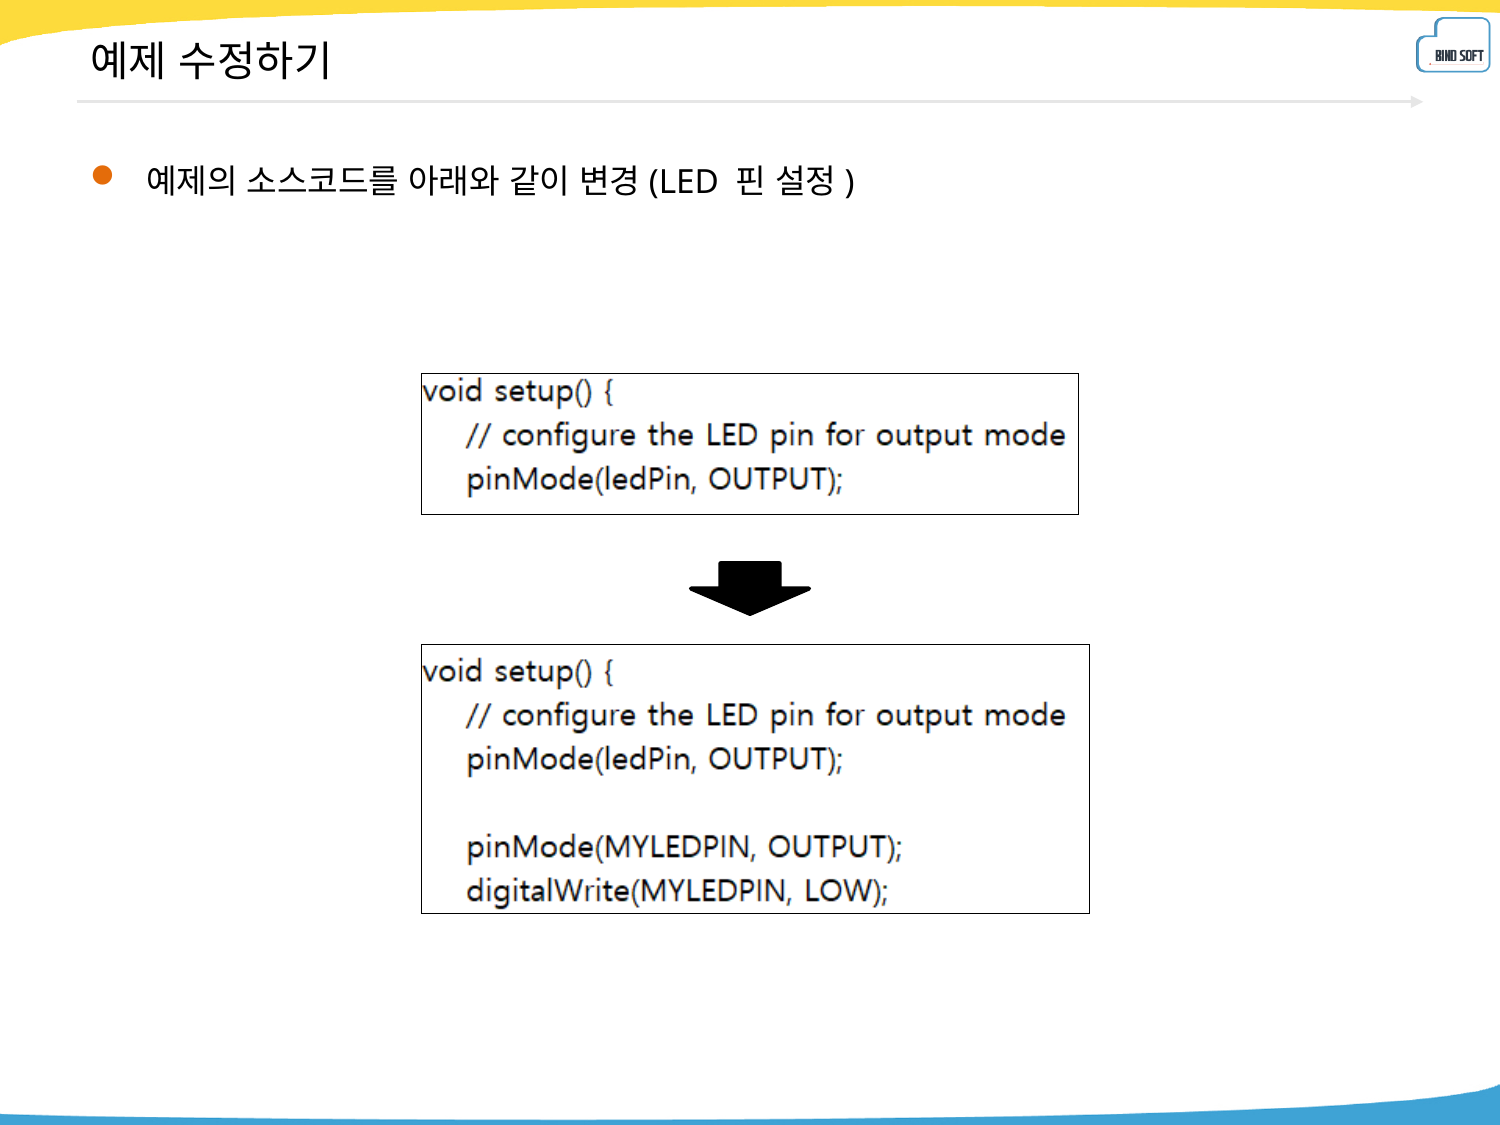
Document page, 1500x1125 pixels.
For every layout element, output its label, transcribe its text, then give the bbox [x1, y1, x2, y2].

list 예제의 소스코드를 아래와 같이 변경(LED 핀 설정) [75, 152, 1425, 1055]
picture [420, 644, 1091, 914]
text_box [688, 561, 812, 616]
picture [0, 0, 1500, 74]
picture [0, 1084, 1500, 1125]
title 예제 수정하기 [75, 11, 1425, 108]
picture [420, 373, 1080, 515]
